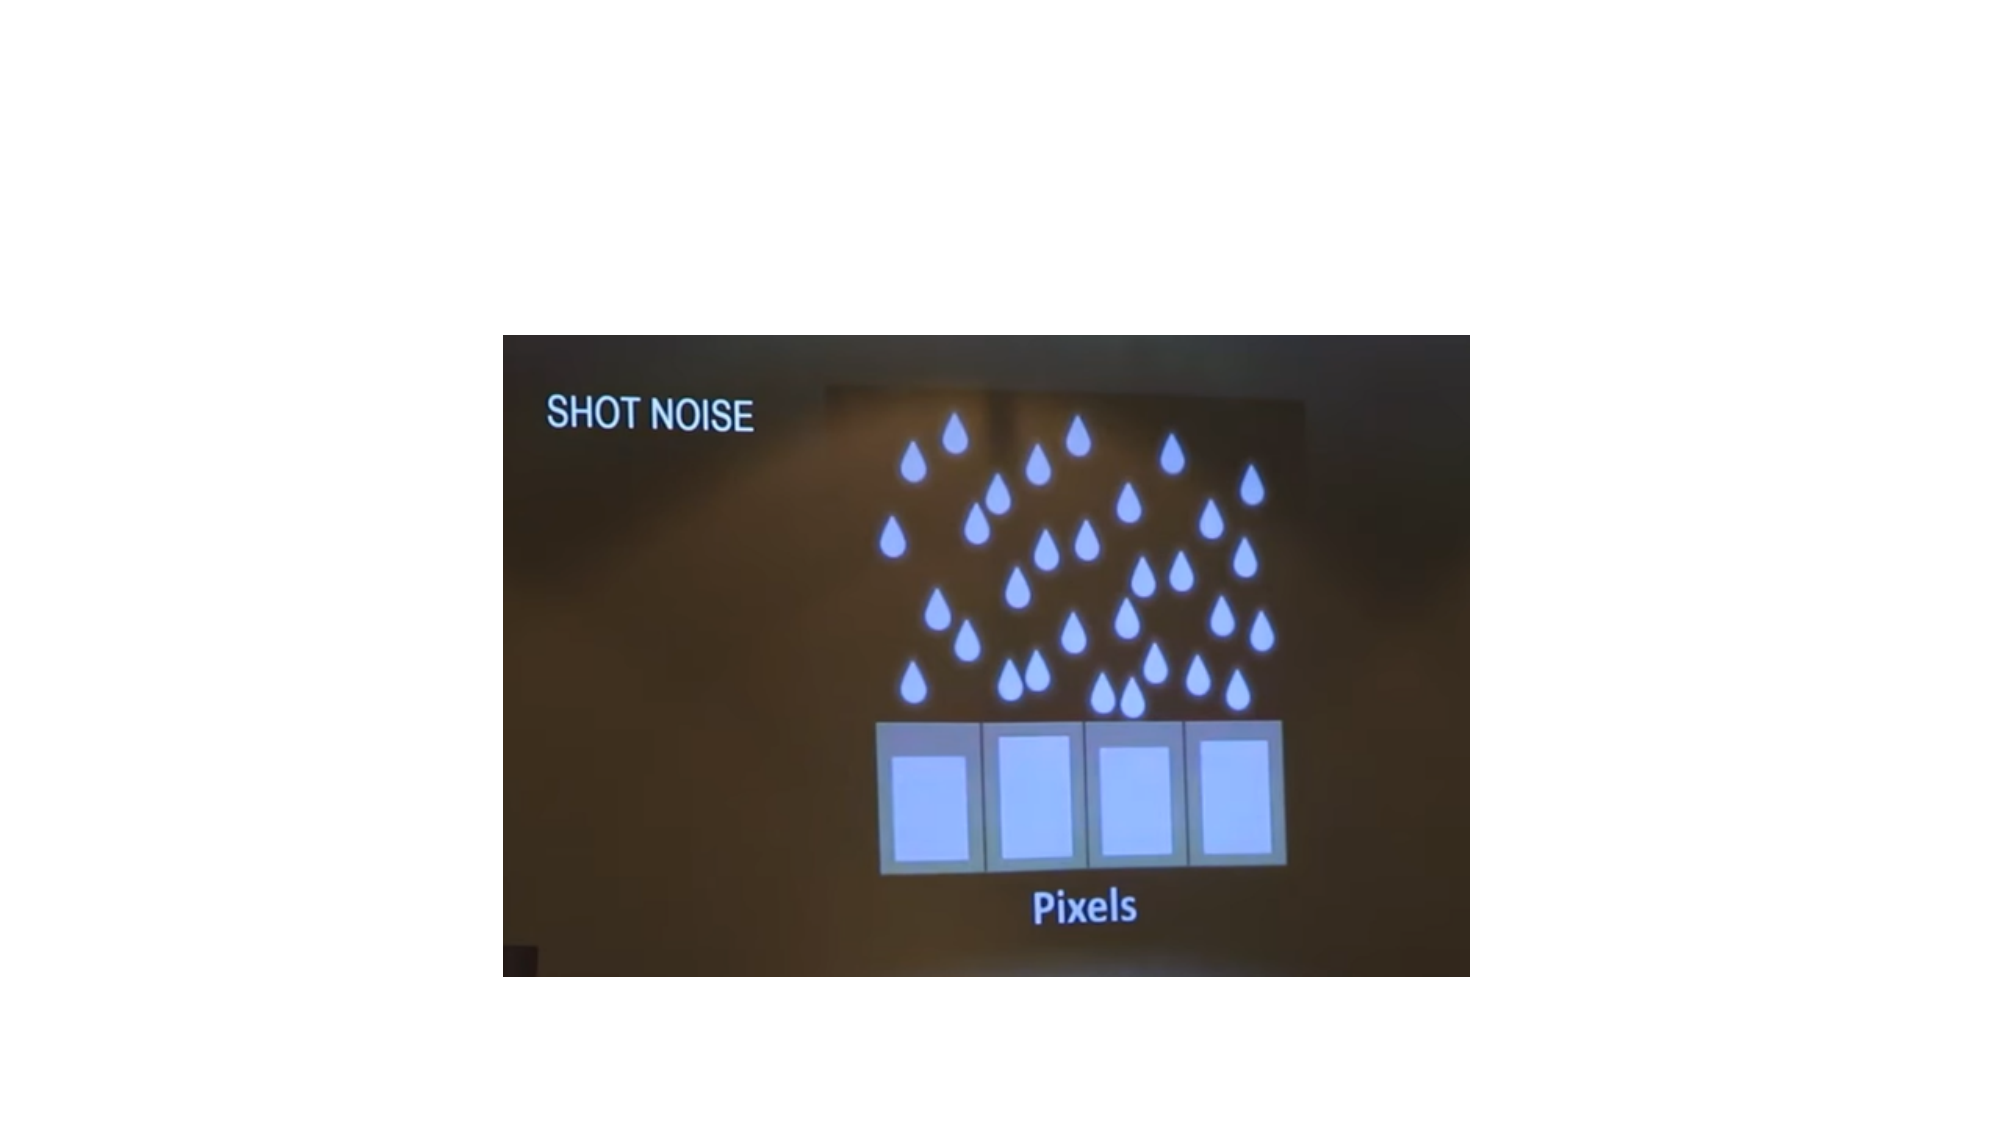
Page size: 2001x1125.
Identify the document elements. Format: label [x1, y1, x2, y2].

picture [503, 335, 1470, 977]
